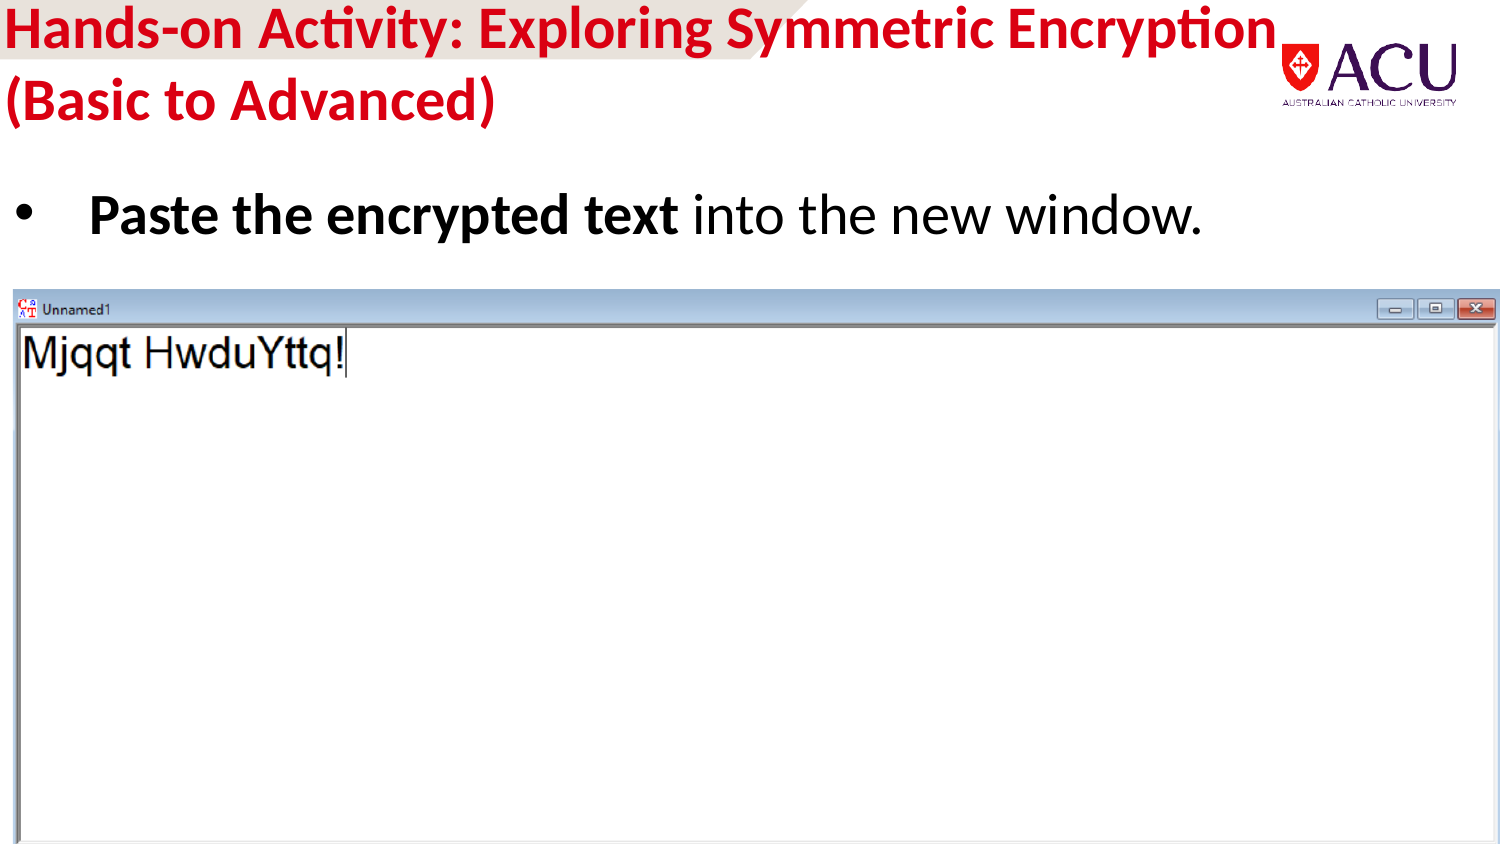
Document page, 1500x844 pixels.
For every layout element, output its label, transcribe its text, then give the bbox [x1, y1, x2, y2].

text_box Paste the encrypted text into the new window. [0, 134, 1487, 255]
picture [12, 289, 1500, 844]
title Hands-on Activity: Exploring Symmetric Encryption (Basic to Advanced) [2, 0, 1362, 133]
picture [1362, 43, 1456, 106]
